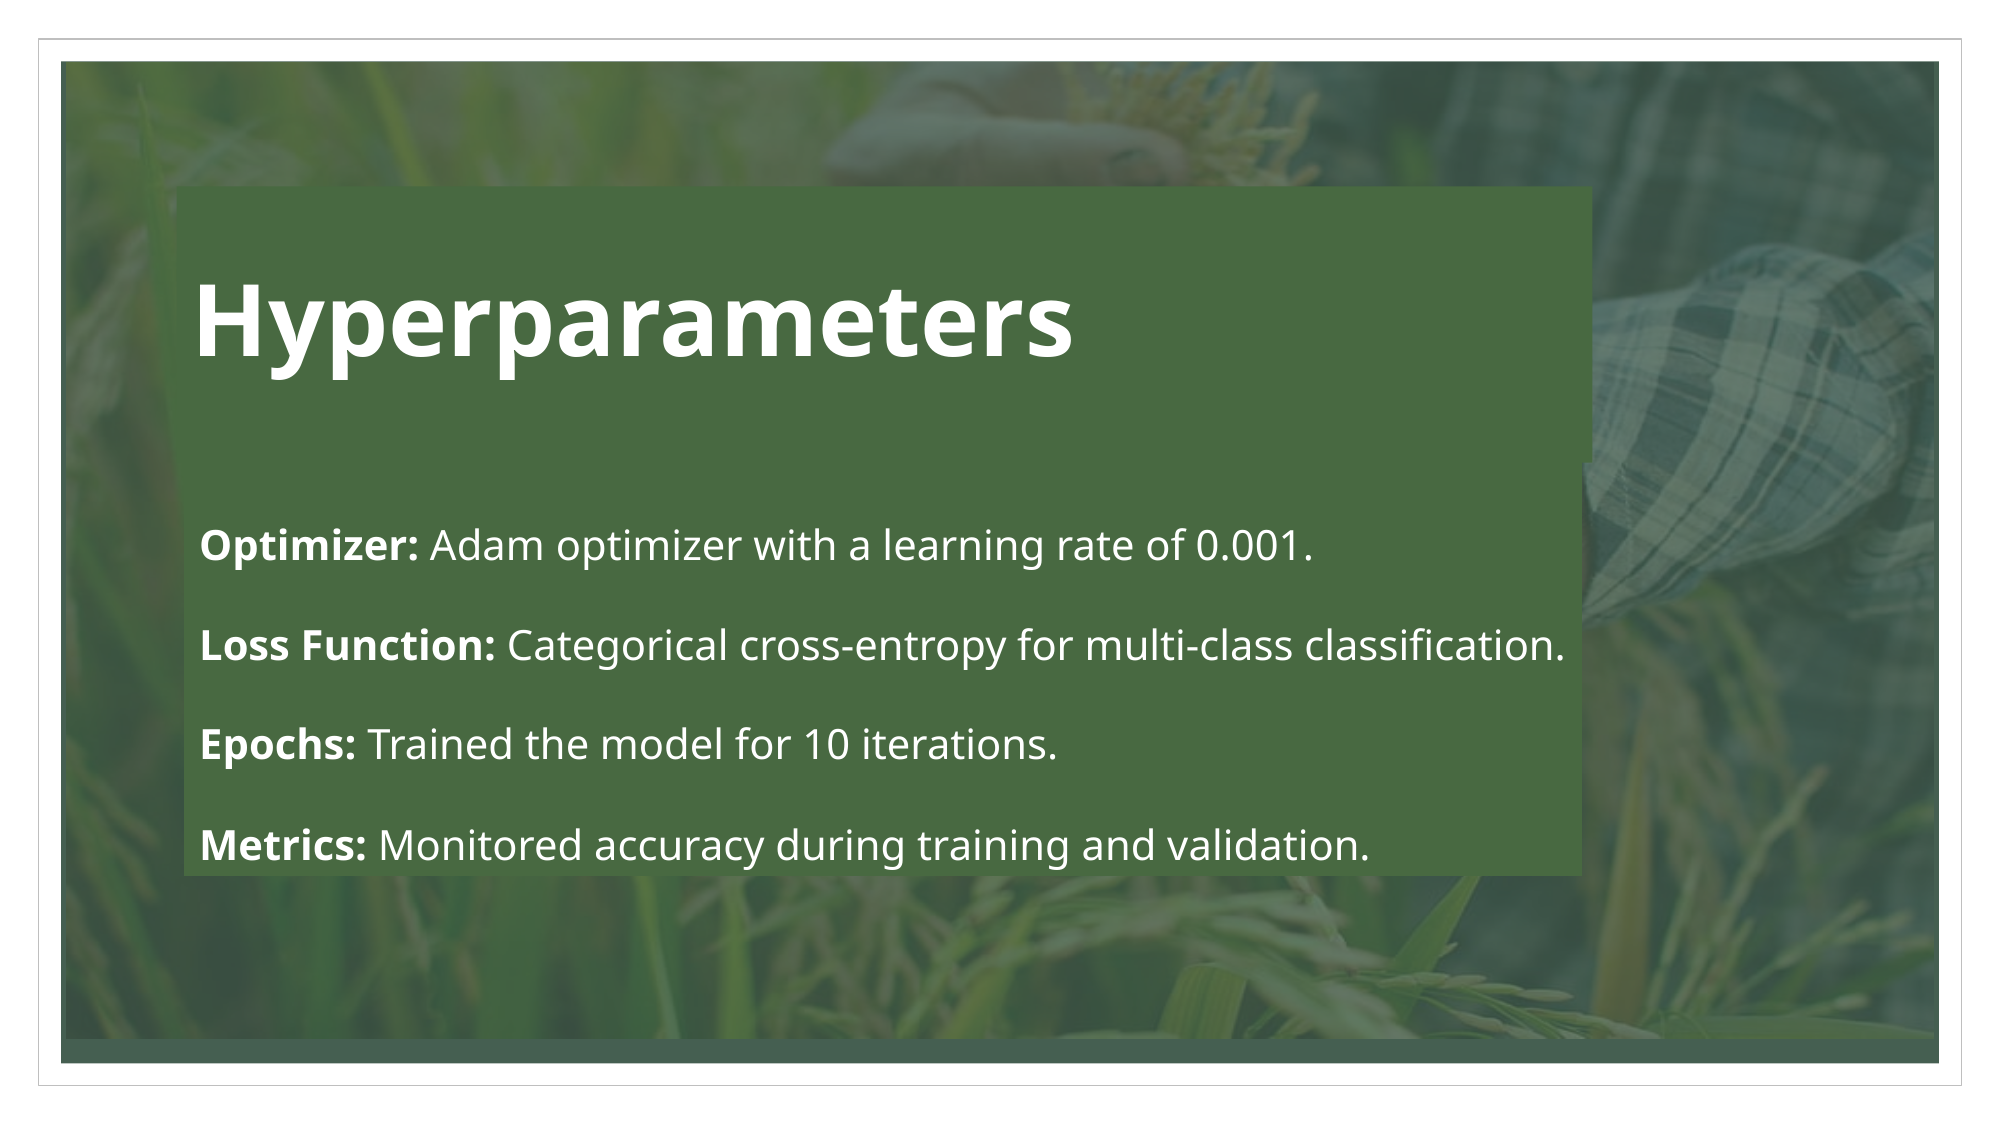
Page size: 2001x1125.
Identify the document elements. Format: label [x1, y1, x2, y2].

picture [66, 62, 1934, 1039]
